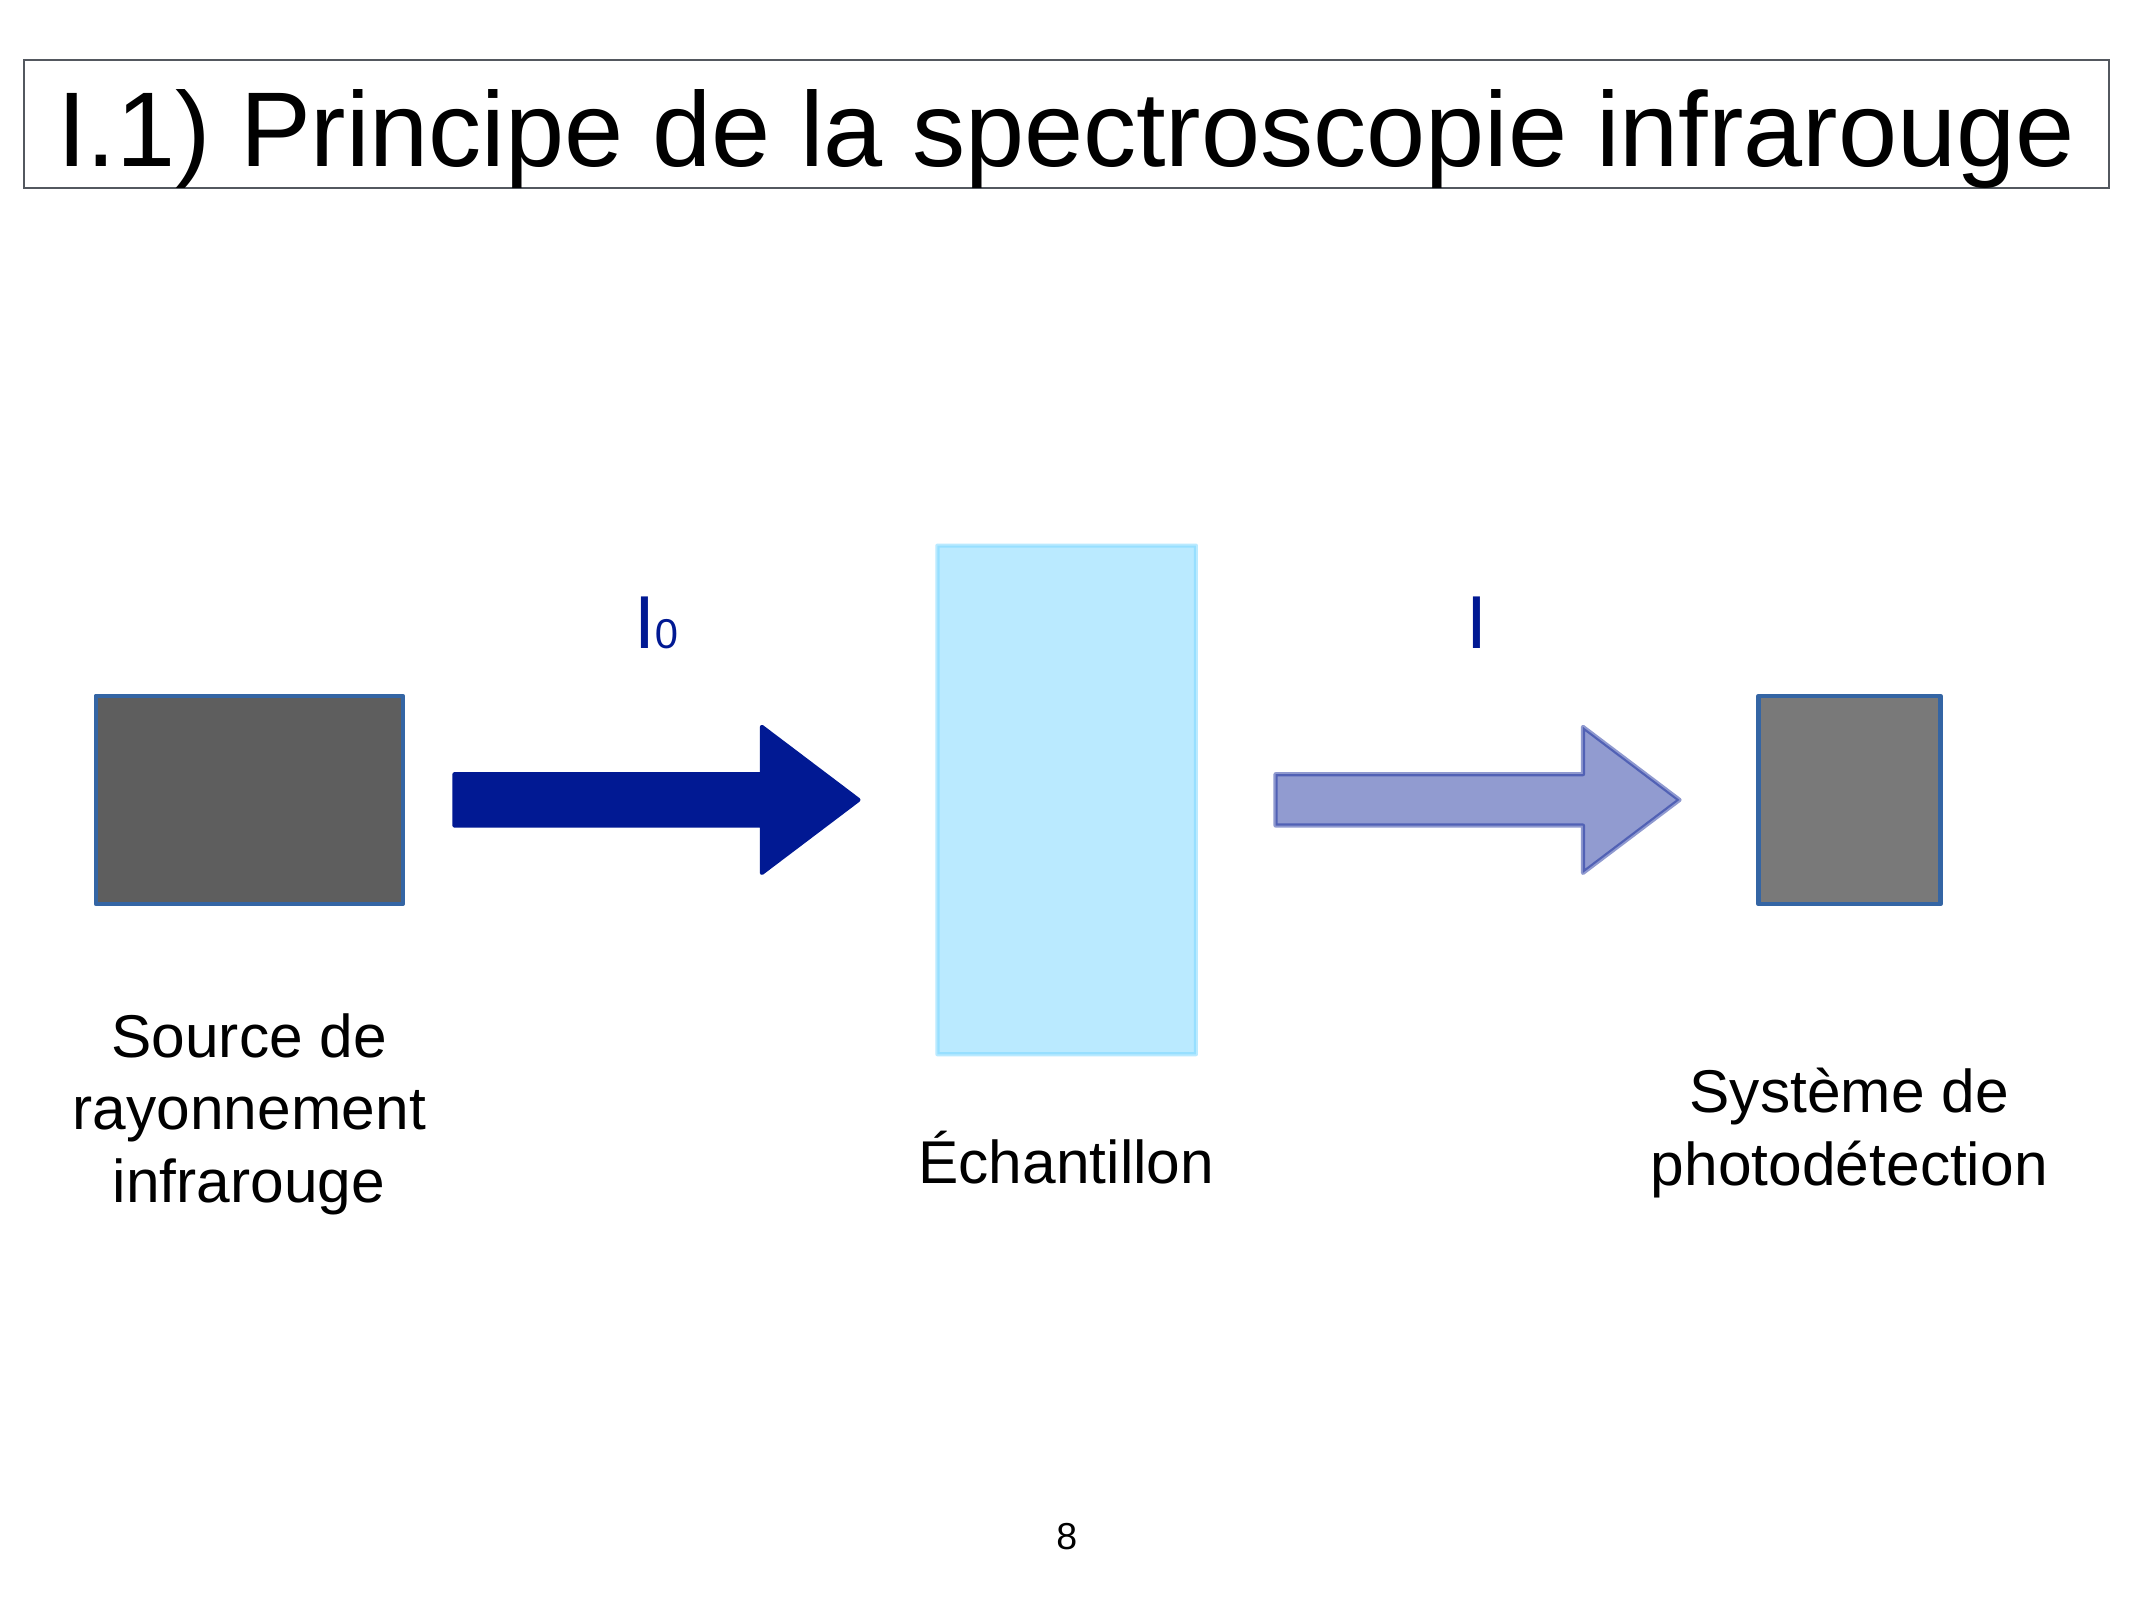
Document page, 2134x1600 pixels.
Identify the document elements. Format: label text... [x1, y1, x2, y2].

text_box I0 [625, 564, 687, 672]
text_box [95, 695, 403, 905]
text_box I.1) Principe de la spectroscopie infrarouge [24, 60, 2110, 188]
slide_number 8 [1046, 1511, 1087, 1559]
text_box I [1458, 564, 1496, 672]
text_box [1275, 726, 1680, 873]
text_box [1758, 695, 1941, 905]
text_box [454, 726, 859, 873]
text_box Source de rayonnement infrarouge [0, 988, 554, 1223]
text_box [937, 545, 1196, 1055]
text_box Système de photodétection [1545, 1044, 2134, 1206]
text_box Échantillon [762, 1115, 1371, 1205]
